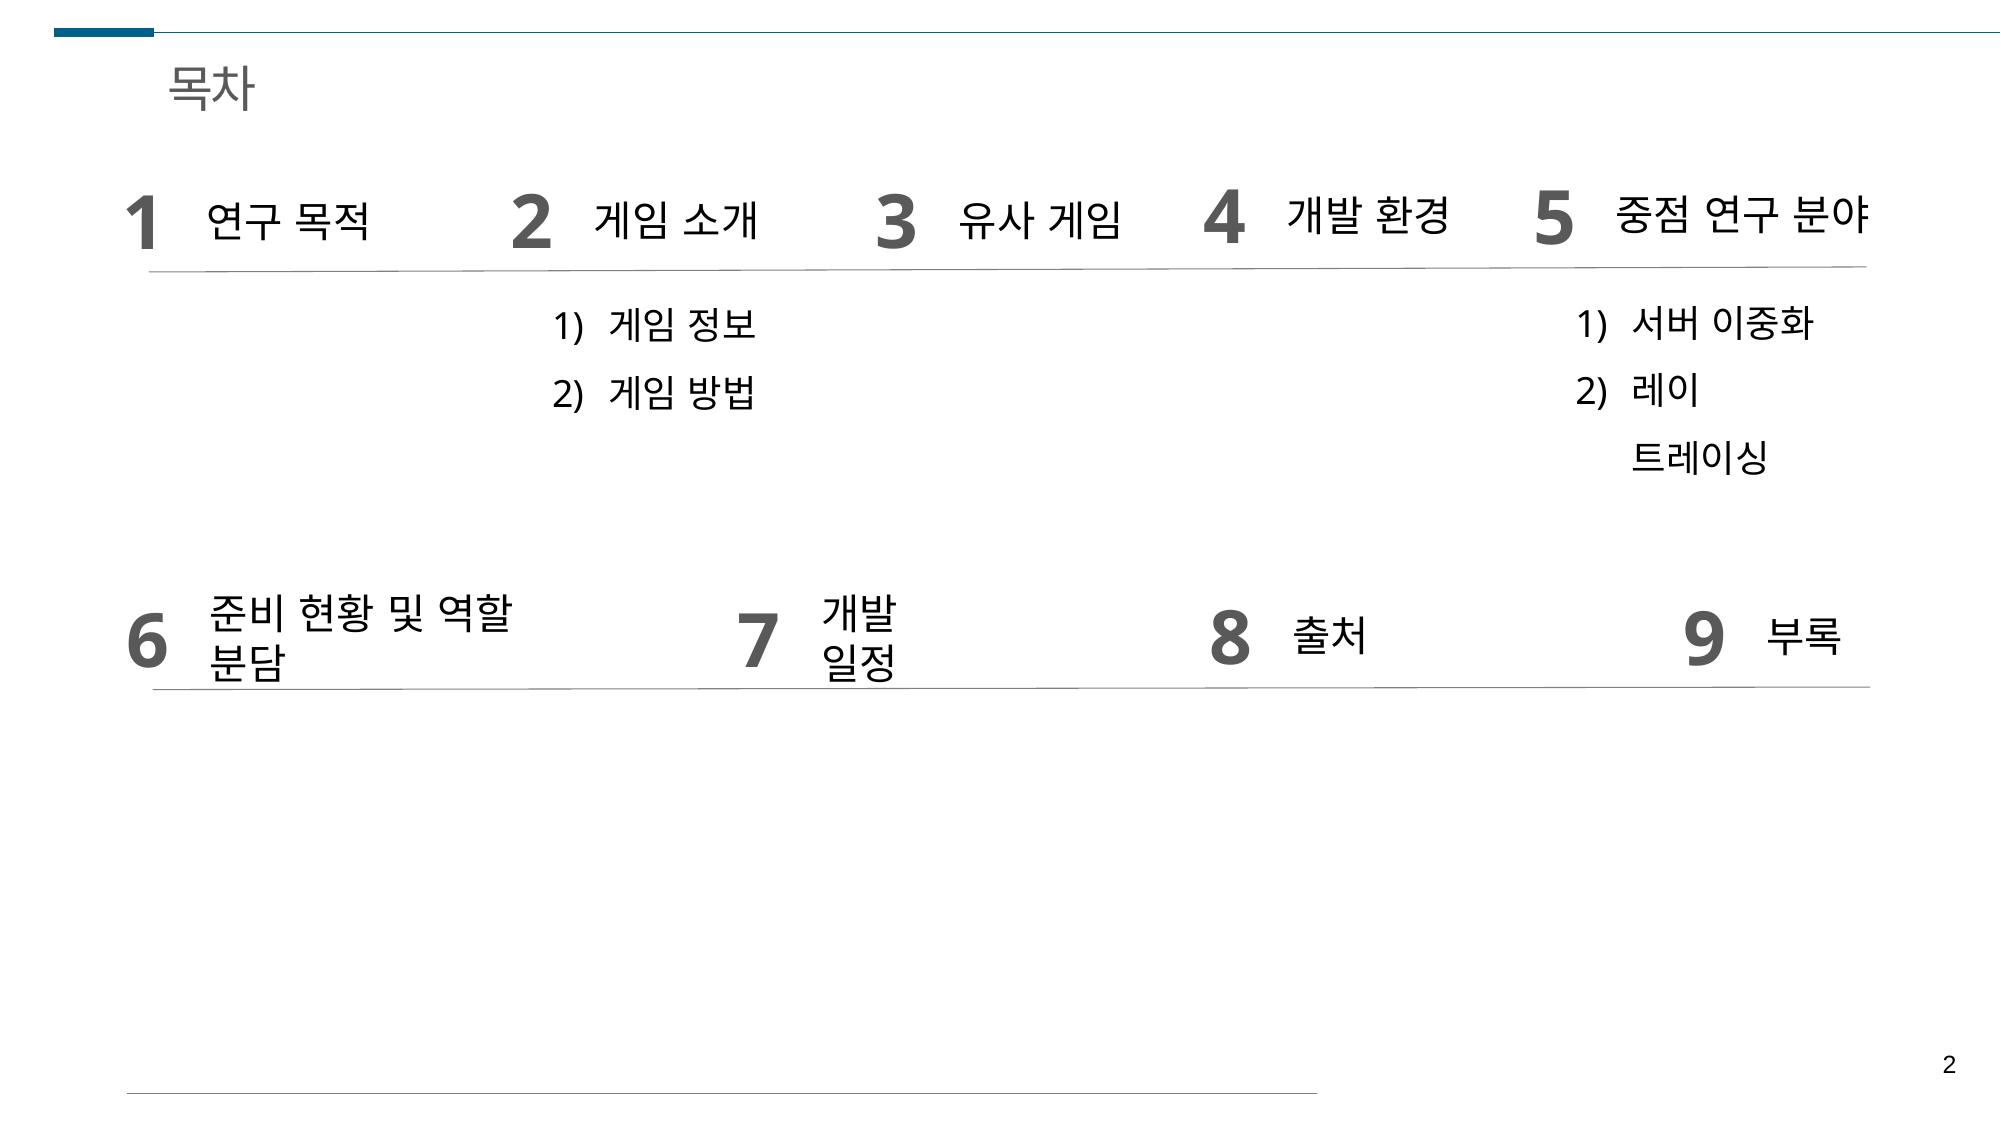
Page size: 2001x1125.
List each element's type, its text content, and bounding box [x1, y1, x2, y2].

text_box 서버 이중화 레이 트레이싱 [1560, 273, 1864, 487]
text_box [1668, 582, 1864, 689]
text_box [107, 166, 388, 273]
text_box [1188, 160, 1468, 267]
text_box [723, 584, 1001, 687]
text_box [1518, 161, 1892, 268]
text_box 목차 [153, 50, 272, 126]
text_box 게임 정보 게임 방법 [537, 273, 800, 423]
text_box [111, 584, 612, 691]
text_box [388, 266, 1867, 273]
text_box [1194, 581, 1390, 687]
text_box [860, 165, 1140, 272]
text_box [612, 687, 1871, 691]
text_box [495, 165, 776, 272]
slide_number 2 [1907, 1033, 1972, 1094]
